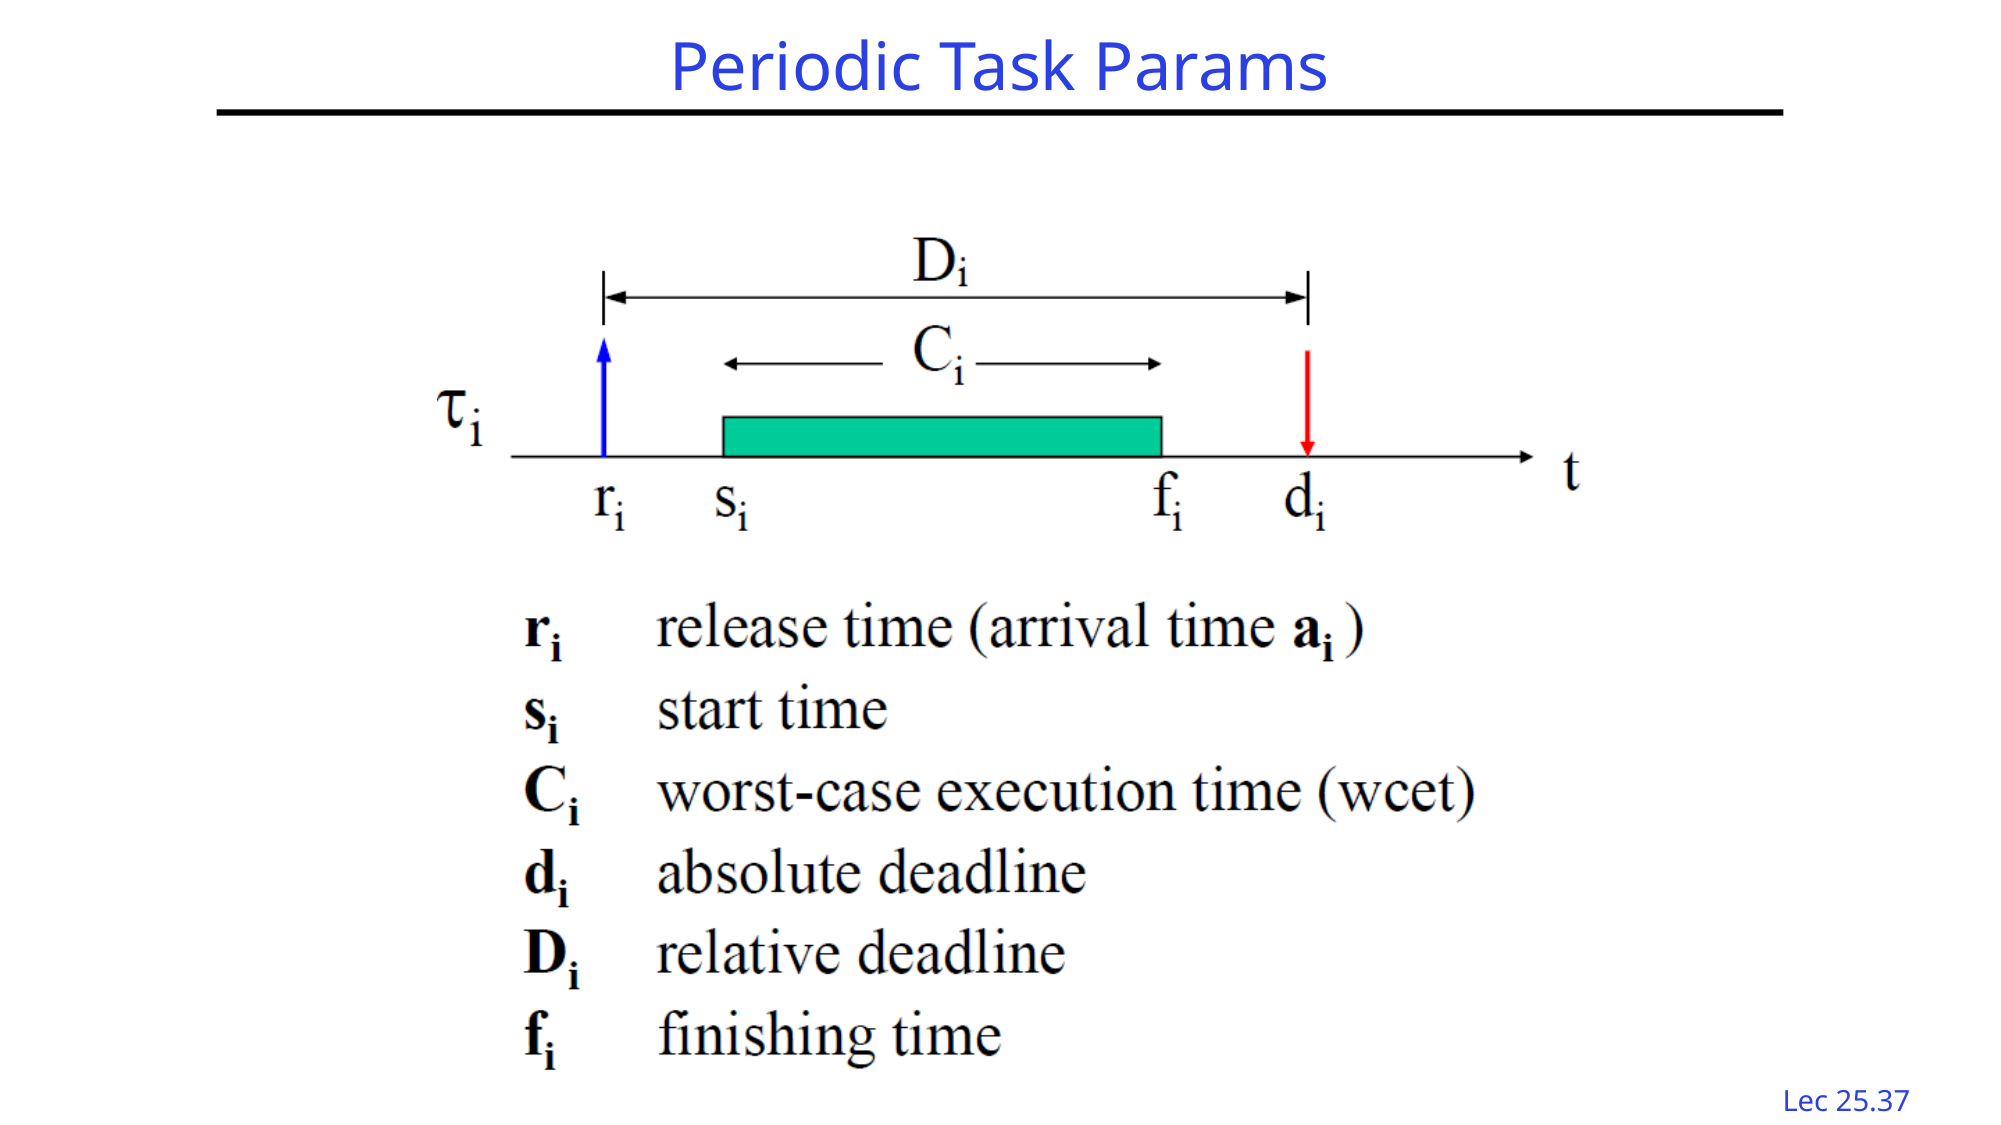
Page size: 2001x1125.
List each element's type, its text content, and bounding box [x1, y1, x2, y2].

title Periodic Task Params [216, 24, 1784, 113]
picture [437, 210, 1582, 1078]
